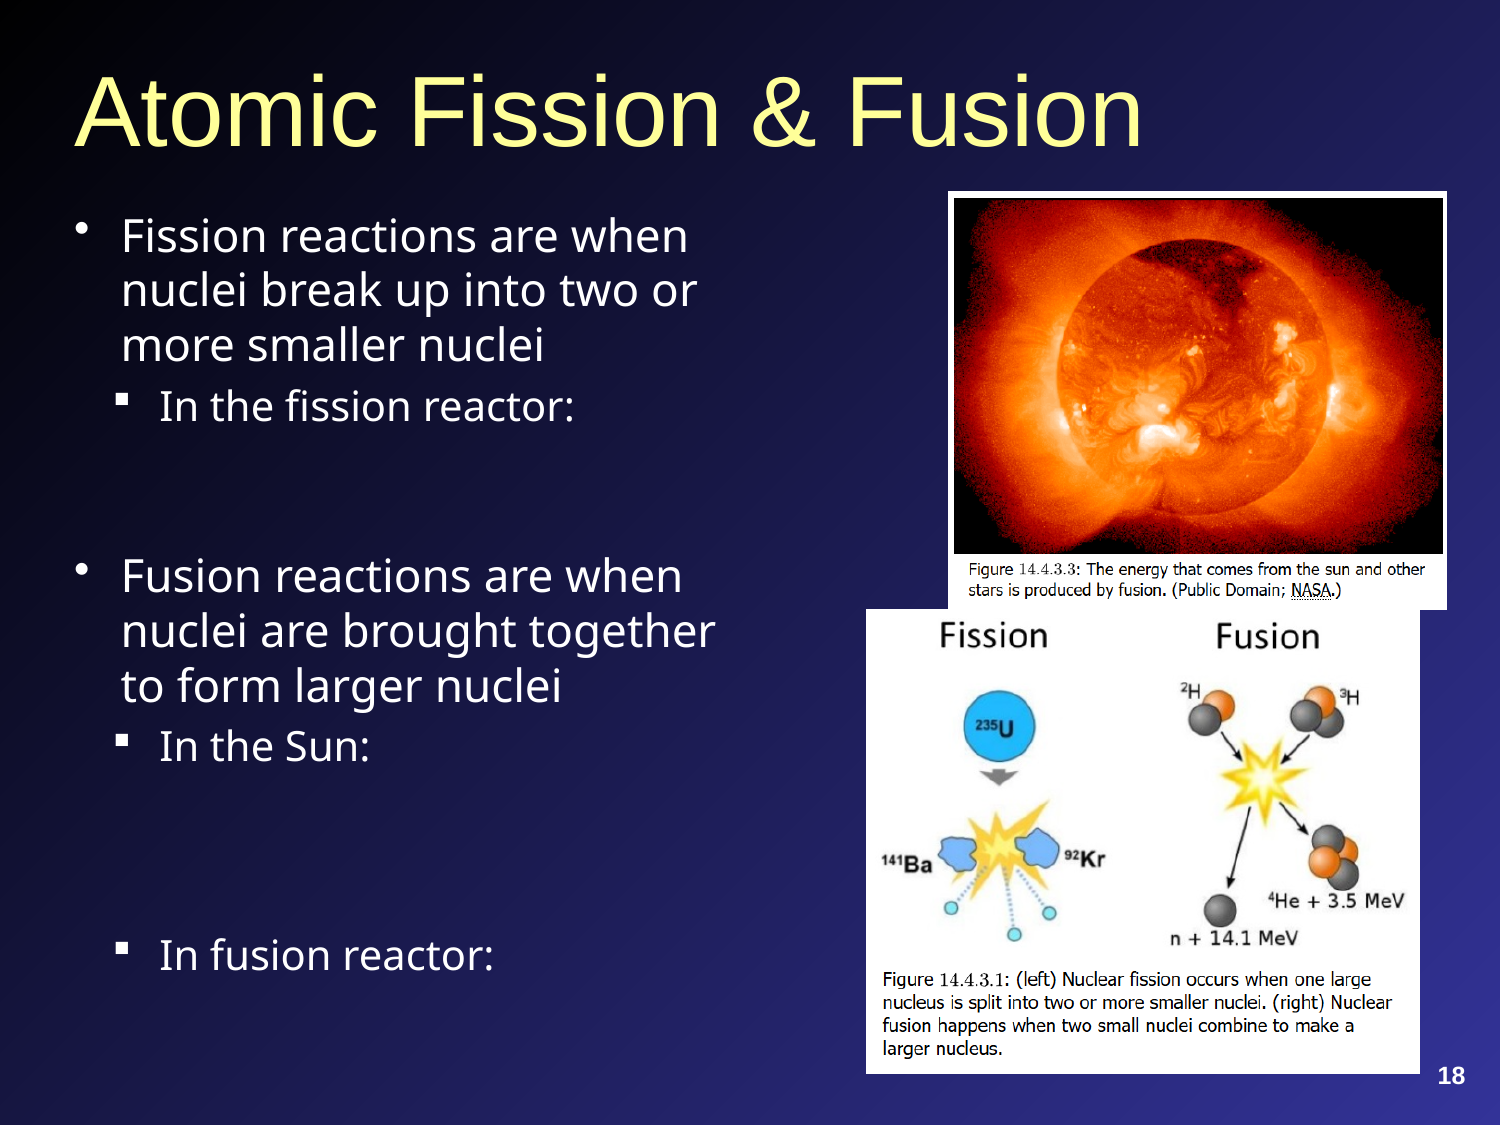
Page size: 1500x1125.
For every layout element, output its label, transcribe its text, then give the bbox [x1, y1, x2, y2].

slide_number 18 [1143, 1044, 1481, 1104]
title Atomic Fission & Fusion [58, 38, 1441, 175]
picture [866, 191, 1448, 1075]
